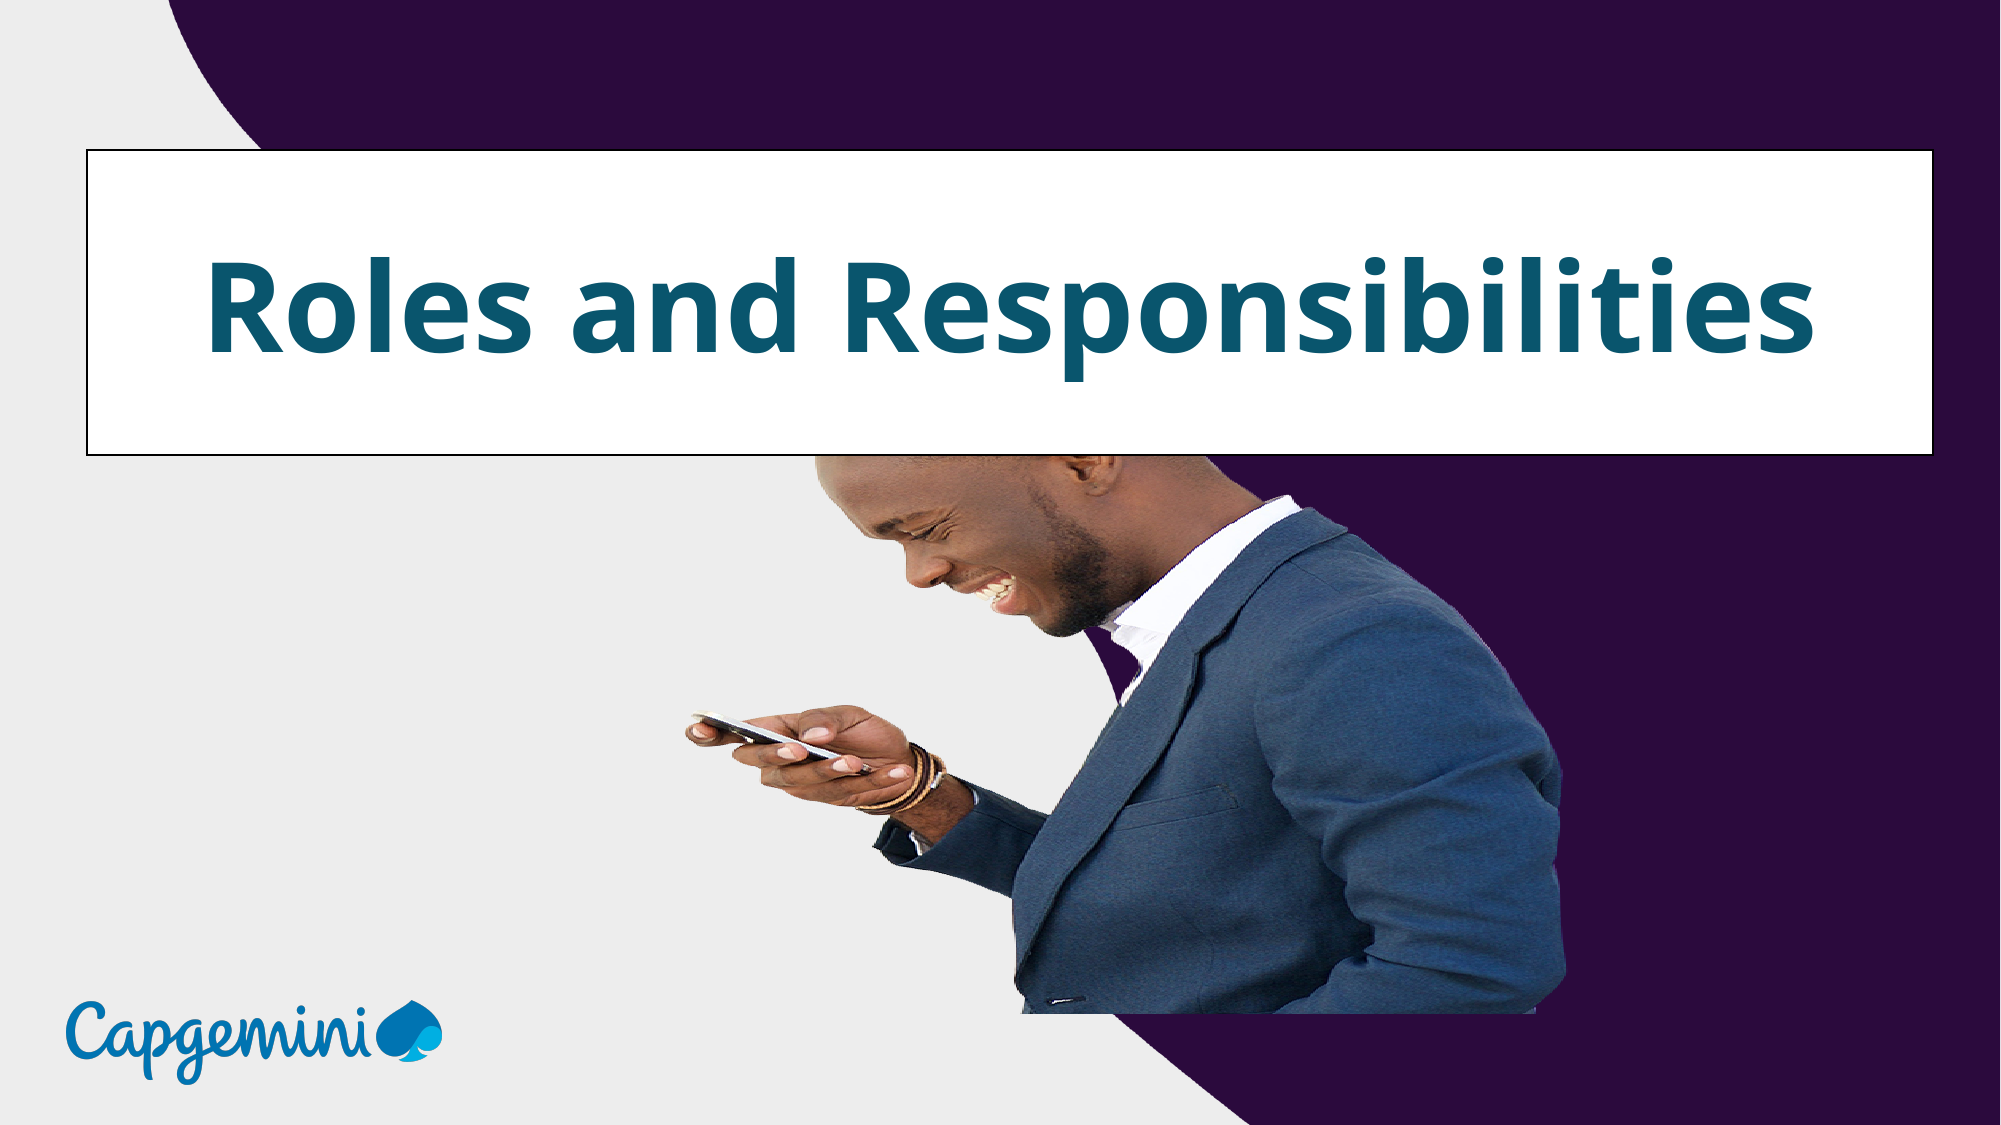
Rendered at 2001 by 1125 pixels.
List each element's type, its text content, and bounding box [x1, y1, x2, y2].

text_box Roles and Responsibilities [86, 149, 1934, 456]
picture [216, 1027, 224, 1042]
picture [0, 0, 2001, 1125]
picture [184, 1061, 195, 1079]
